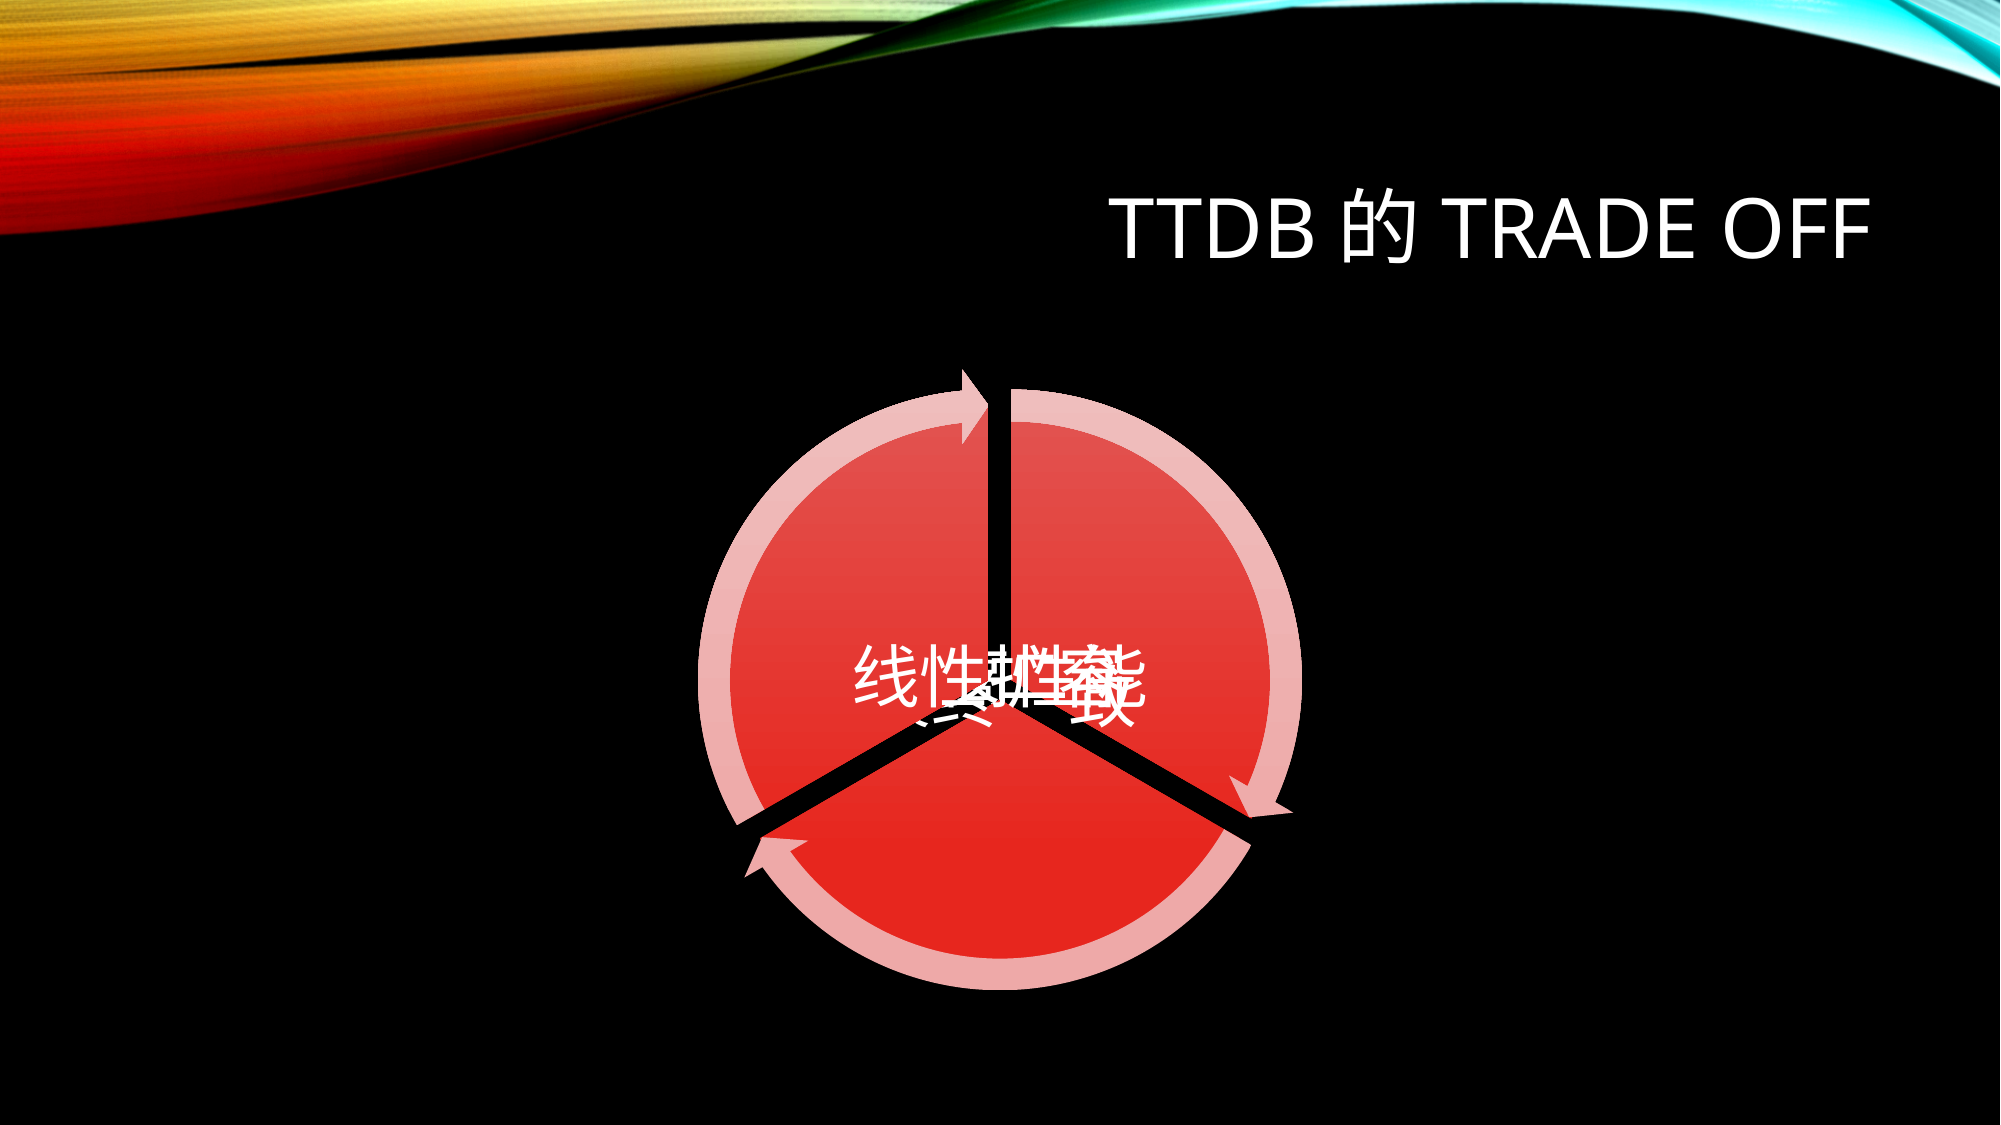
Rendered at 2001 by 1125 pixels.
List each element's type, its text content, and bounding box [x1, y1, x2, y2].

title ttdb的trade off [474, 125, 1888, 338]
picture [0, 0, 2000, 237]
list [112, 359, 1888, 1021]
